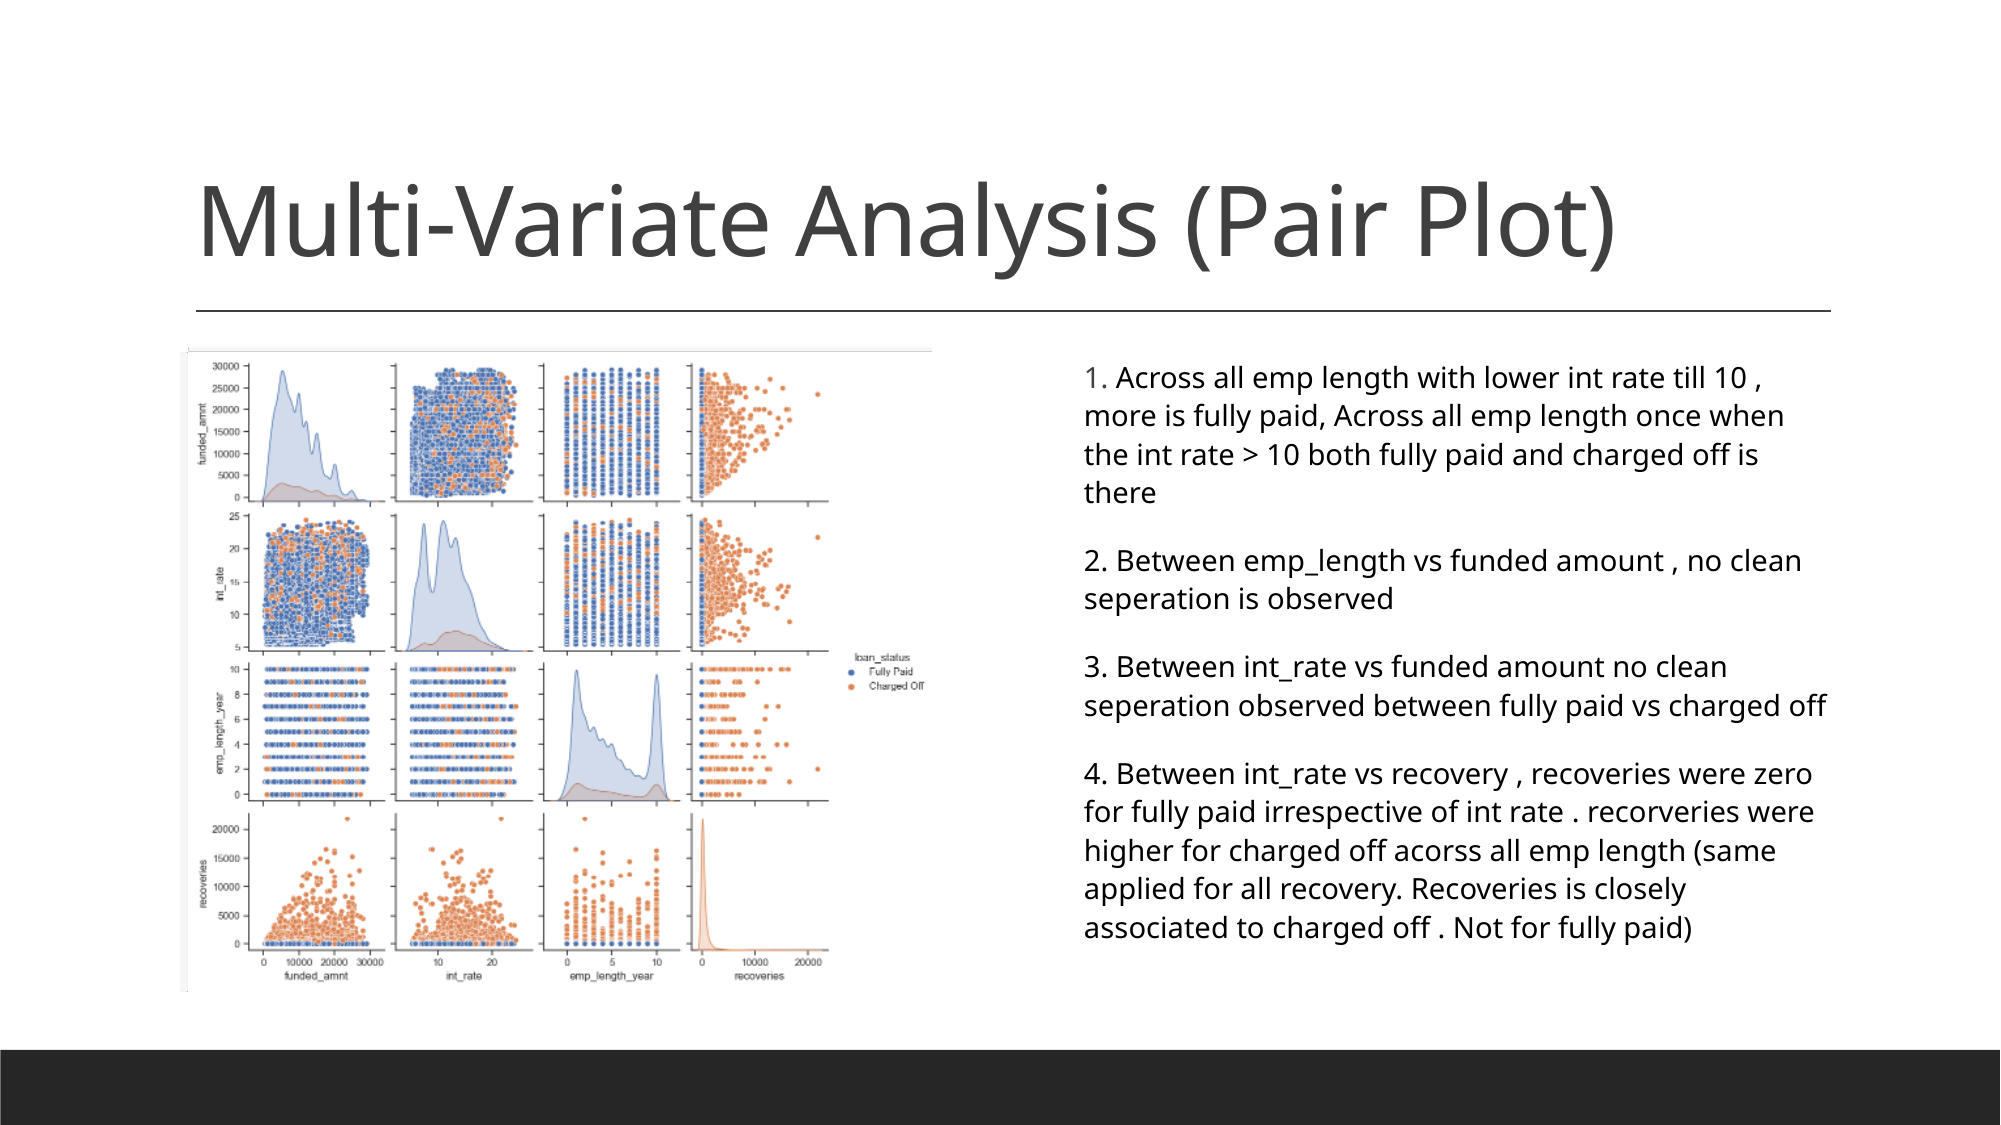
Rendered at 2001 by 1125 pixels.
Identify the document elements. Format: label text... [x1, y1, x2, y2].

list 1. Across all emp length with lower int rate till 10 , more is fully paid, Across all emp length once when the int rate > 10 both fully paid and charged off is there 2. Between emp_length vs funded amount , no clean seperation is observed 3. Between int_rate vs funded amount no clean seperation observed between fully paid vs charged off 4. Between int_rate vs recovery , recoveries were zero for fully paid irrespective of int rate . recorveries were higher for charged off acorss all emp length (same applied for all recovery. Recoveries is closely associated to charged off . Not for fully paid) [1068, 347, 1830, 963]
picture [179, 347, 932, 995]
title Multi-Variate Analysis (Pair Plot) [180, 47, 1830, 285]
